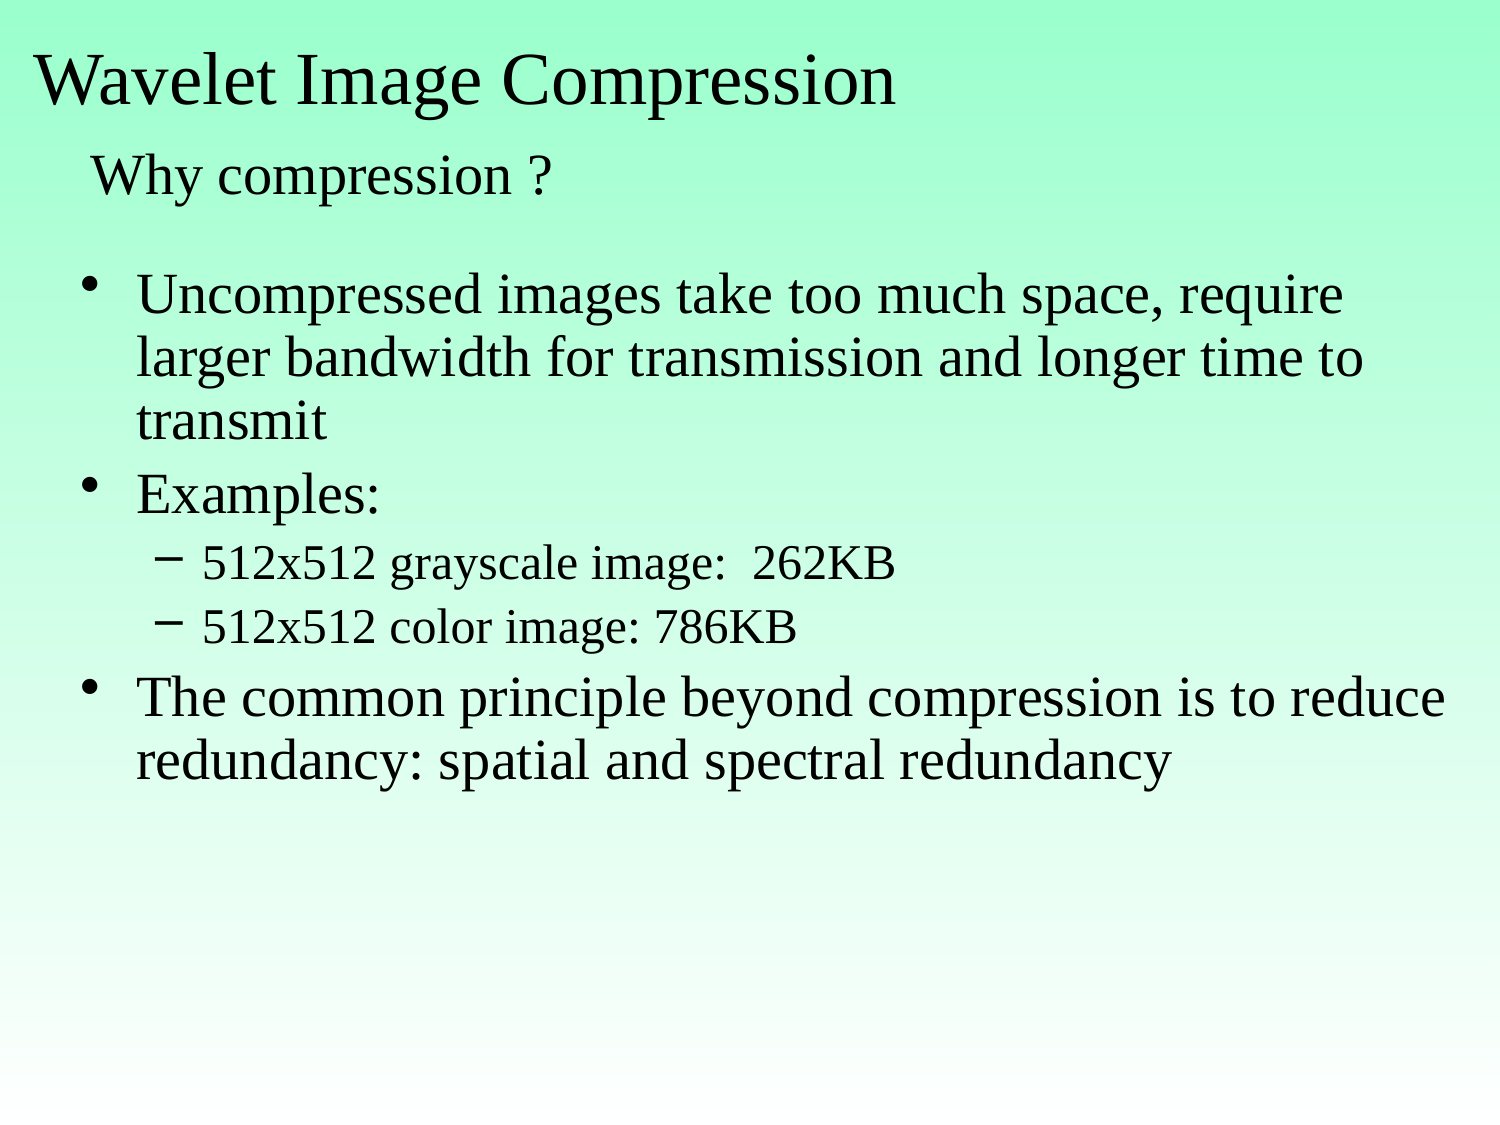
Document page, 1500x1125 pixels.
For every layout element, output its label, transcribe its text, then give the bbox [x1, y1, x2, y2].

title Wavelet Image Compression Why compression ? [0, 19, 1500, 220]
list Uncompressed images take too much space, require larger bandwidth for transmission and longer time to transmit Examples: 512x512 grayscale image: 262KB 512x512 color image: 786KB The common principle beyond compression is to reduce redundancy: spatial and spectral redundancy [64, 255, 1471, 1035]
